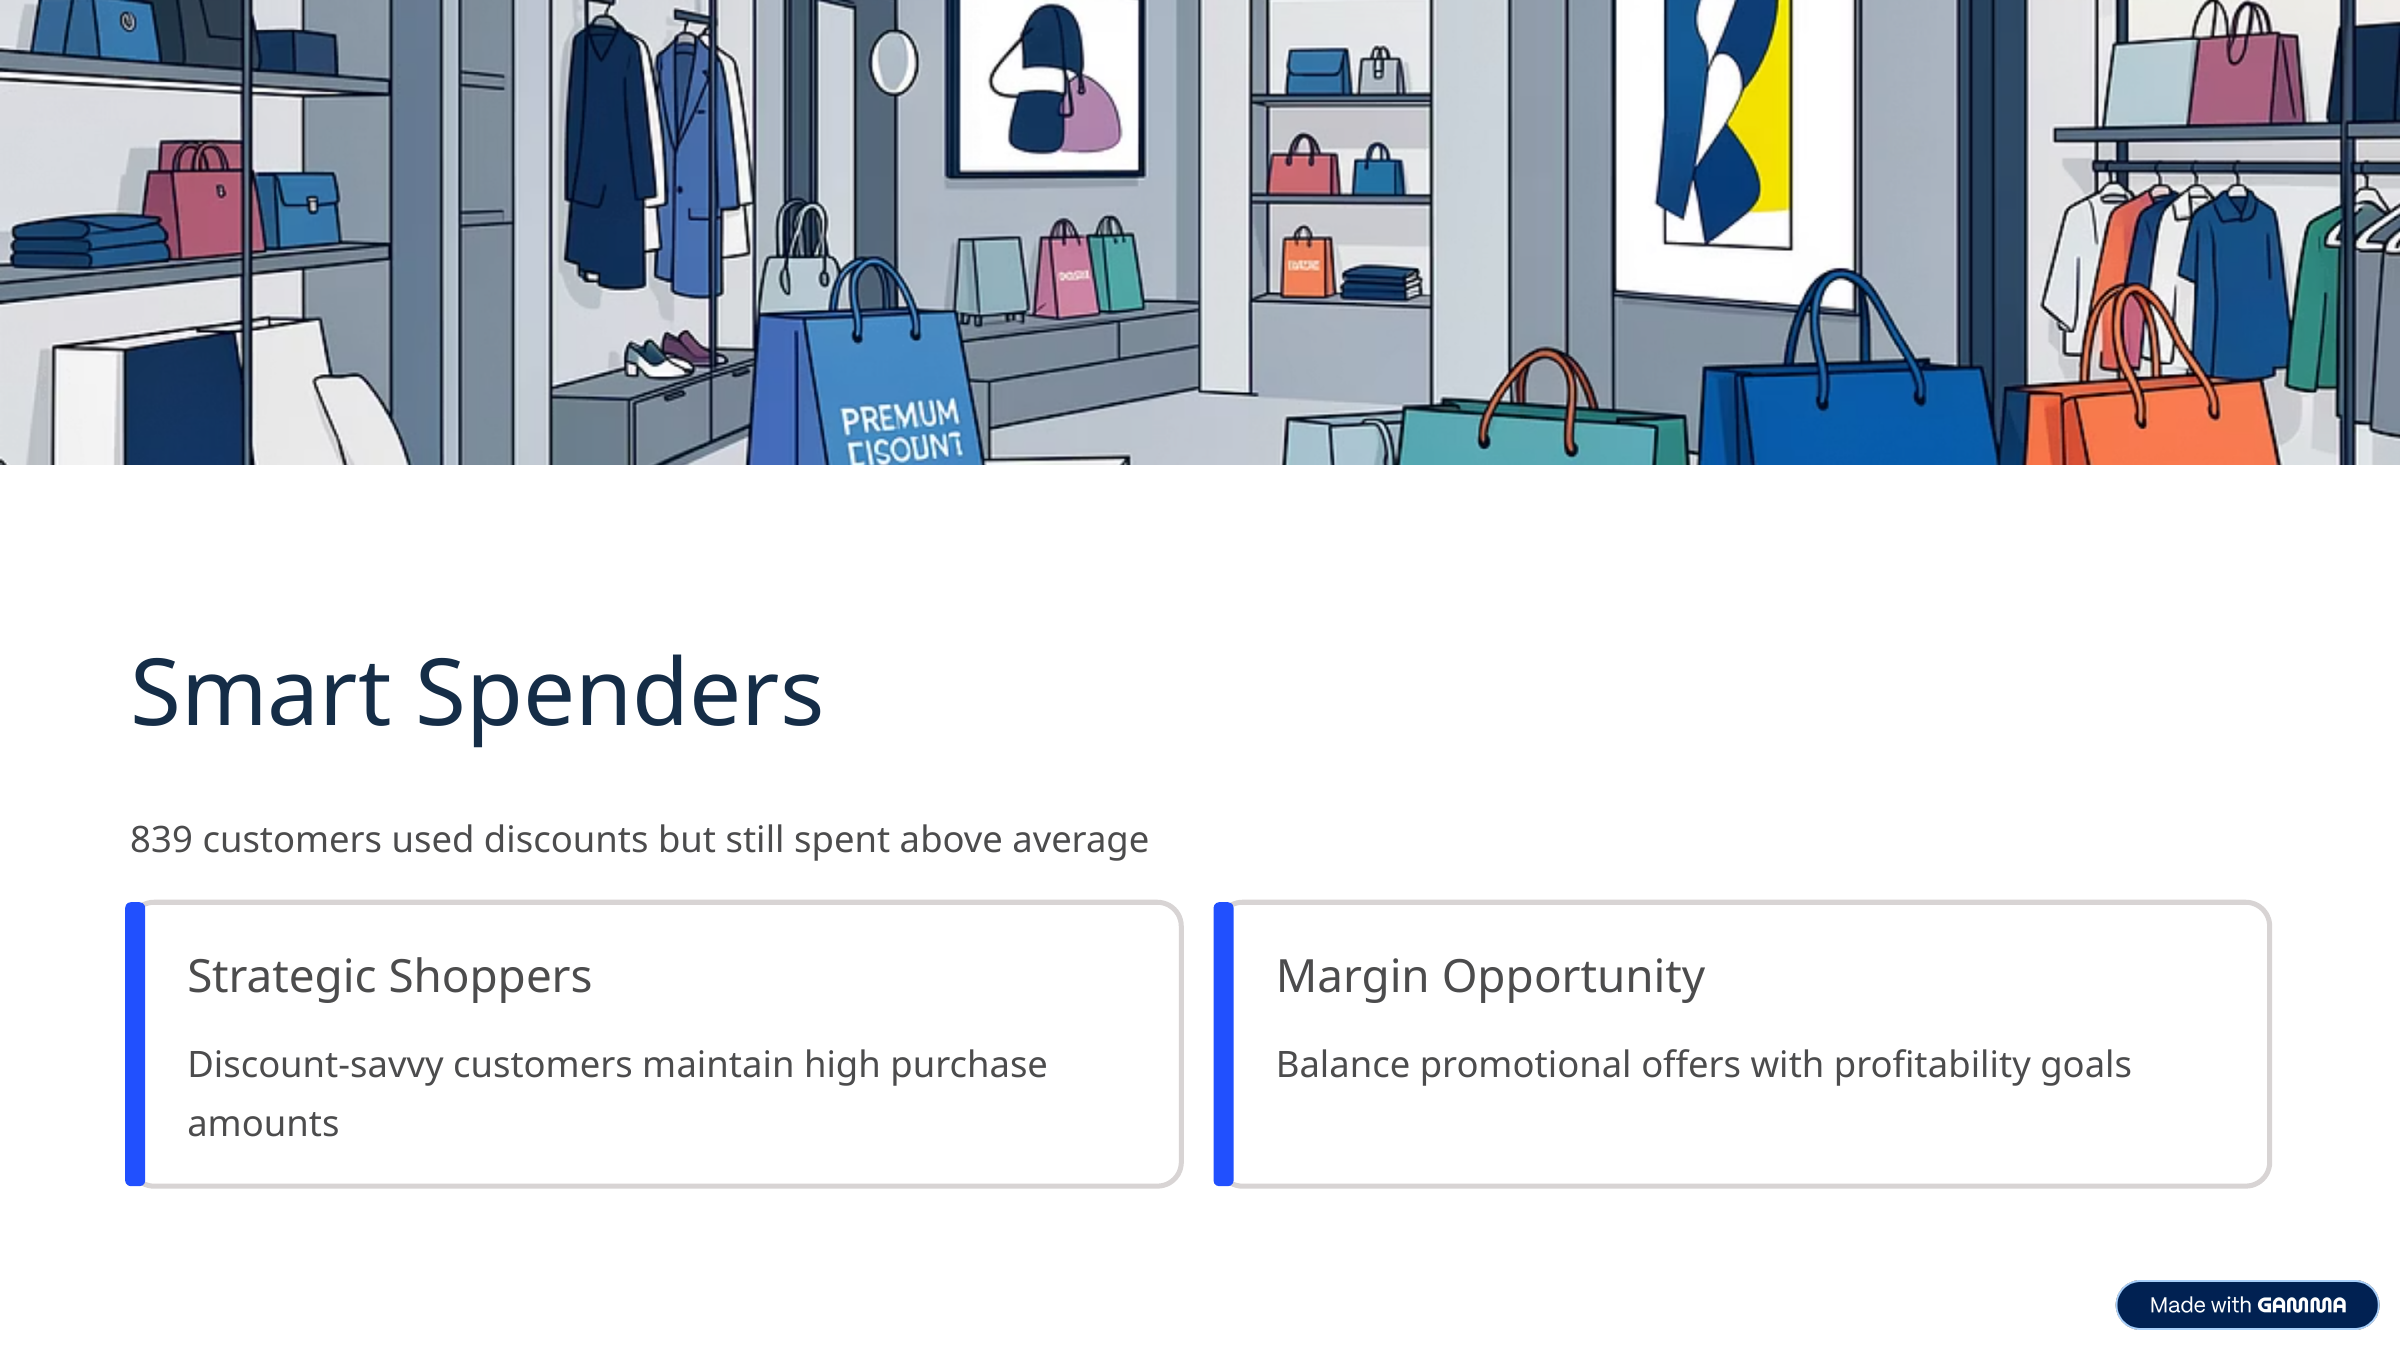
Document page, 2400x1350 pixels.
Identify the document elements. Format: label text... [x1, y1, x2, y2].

text_box [1233, 902, 2270, 1187]
text_box [125, 902, 146, 1187]
text_box Strategic Shoppers [187, 944, 653, 1003]
text_box [1213, 902, 1234, 1187]
picture [0, 0, 2400, 466]
text_box 839 customers used discounts but still spent above average [130, 800, 2270, 861]
text_box Smart Spenders [130, 628, 1061, 746]
text_box [144, 902, 1182, 1187]
text_box Balance promotional offers with profitability goals [1275, 1024, 2228, 1085]
picture [2106, 1271, 2389, 1339]
text_box Discount-savvy customers maintain high purchase amounts [187, 1024, 1140, 1144]
text_box Margin Opportunity [1275, 944, 1741, 1003]
